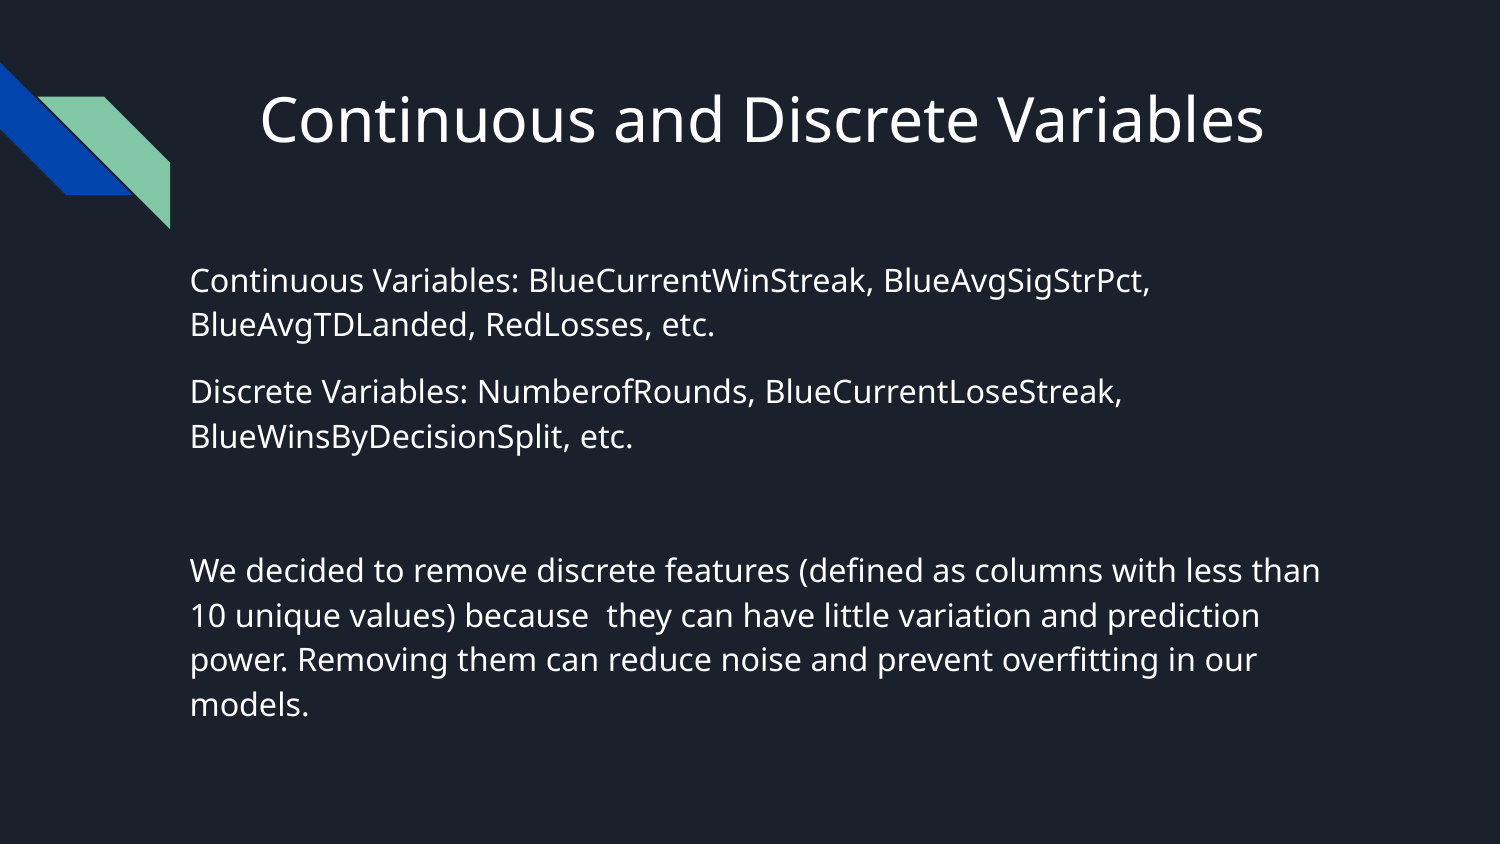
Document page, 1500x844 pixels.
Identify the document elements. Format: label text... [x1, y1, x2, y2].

list Continuous Variables: BlueCurrentWinStreak, BlueAvgSigStrPct, BlueAvgTDLanded, RedLosses, etc. Discrete Variables: NumberofRounds, BlueCurrentLoseStreak, BlueWinsByDecisionSplit, etc. We decided to remove discrete features (defined as columns with less than 10 unique values) because they can have little variation and prediction power. Removing them can reduce noise and prevent overfitting in our models. [174, 239, 1368, 741]
title Continuous and Discrete Variables [193, 64, 1349, 215]
